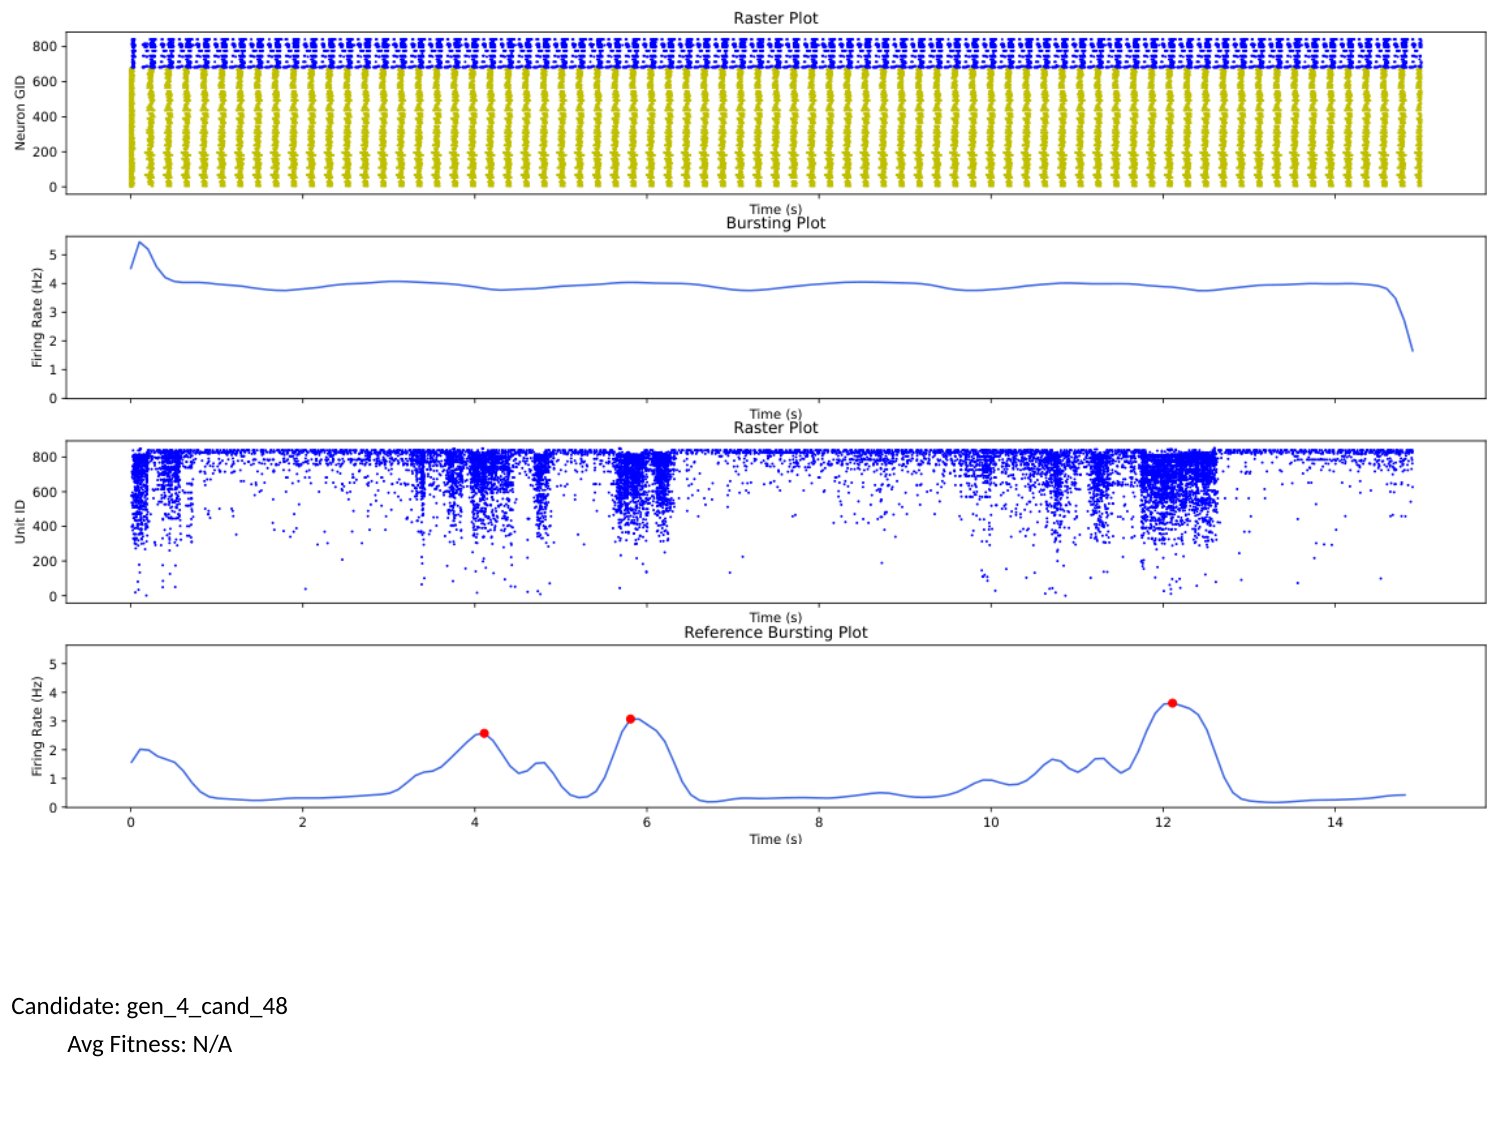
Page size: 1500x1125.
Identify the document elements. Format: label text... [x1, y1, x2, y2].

text_box Avg Fitness: N/A [52, 975, 248, 1065]
text_box Candidate: gen_4_cand_48 [0, 937, 304, 1028]
picture [0, 0, 1500, 844]
